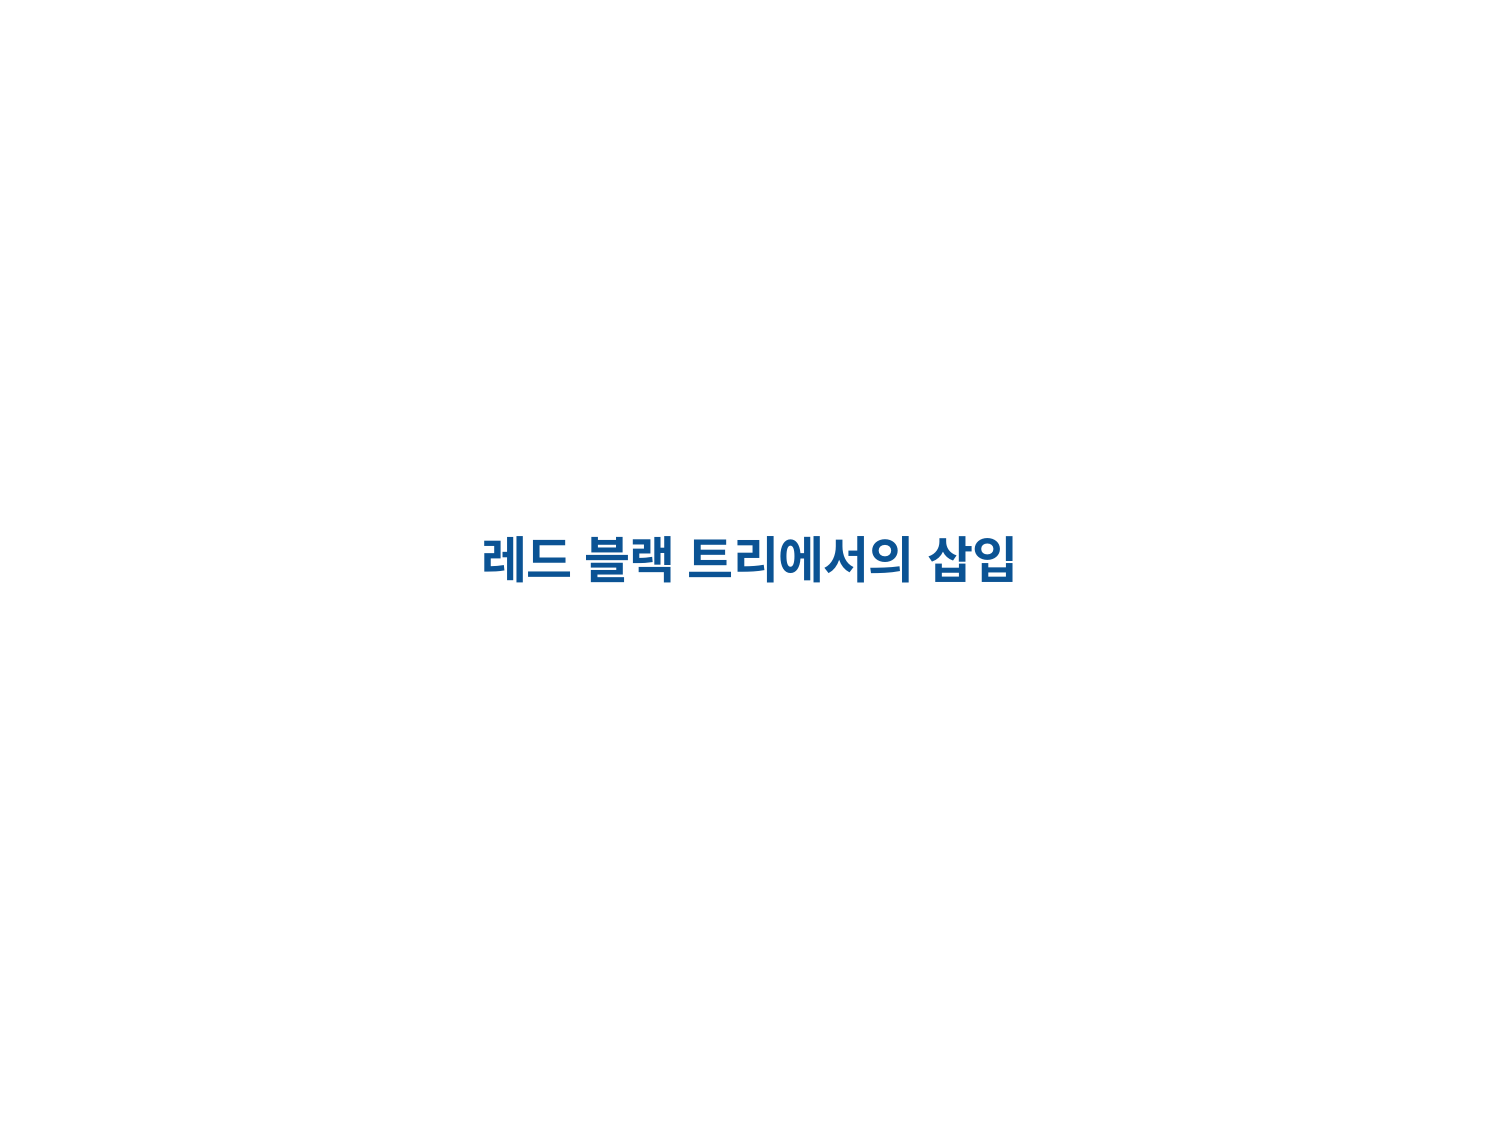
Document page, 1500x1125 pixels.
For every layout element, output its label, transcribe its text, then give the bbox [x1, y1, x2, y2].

title 레드 블랙 트리에서의 삽입 [152, 453, 1347, 672]
